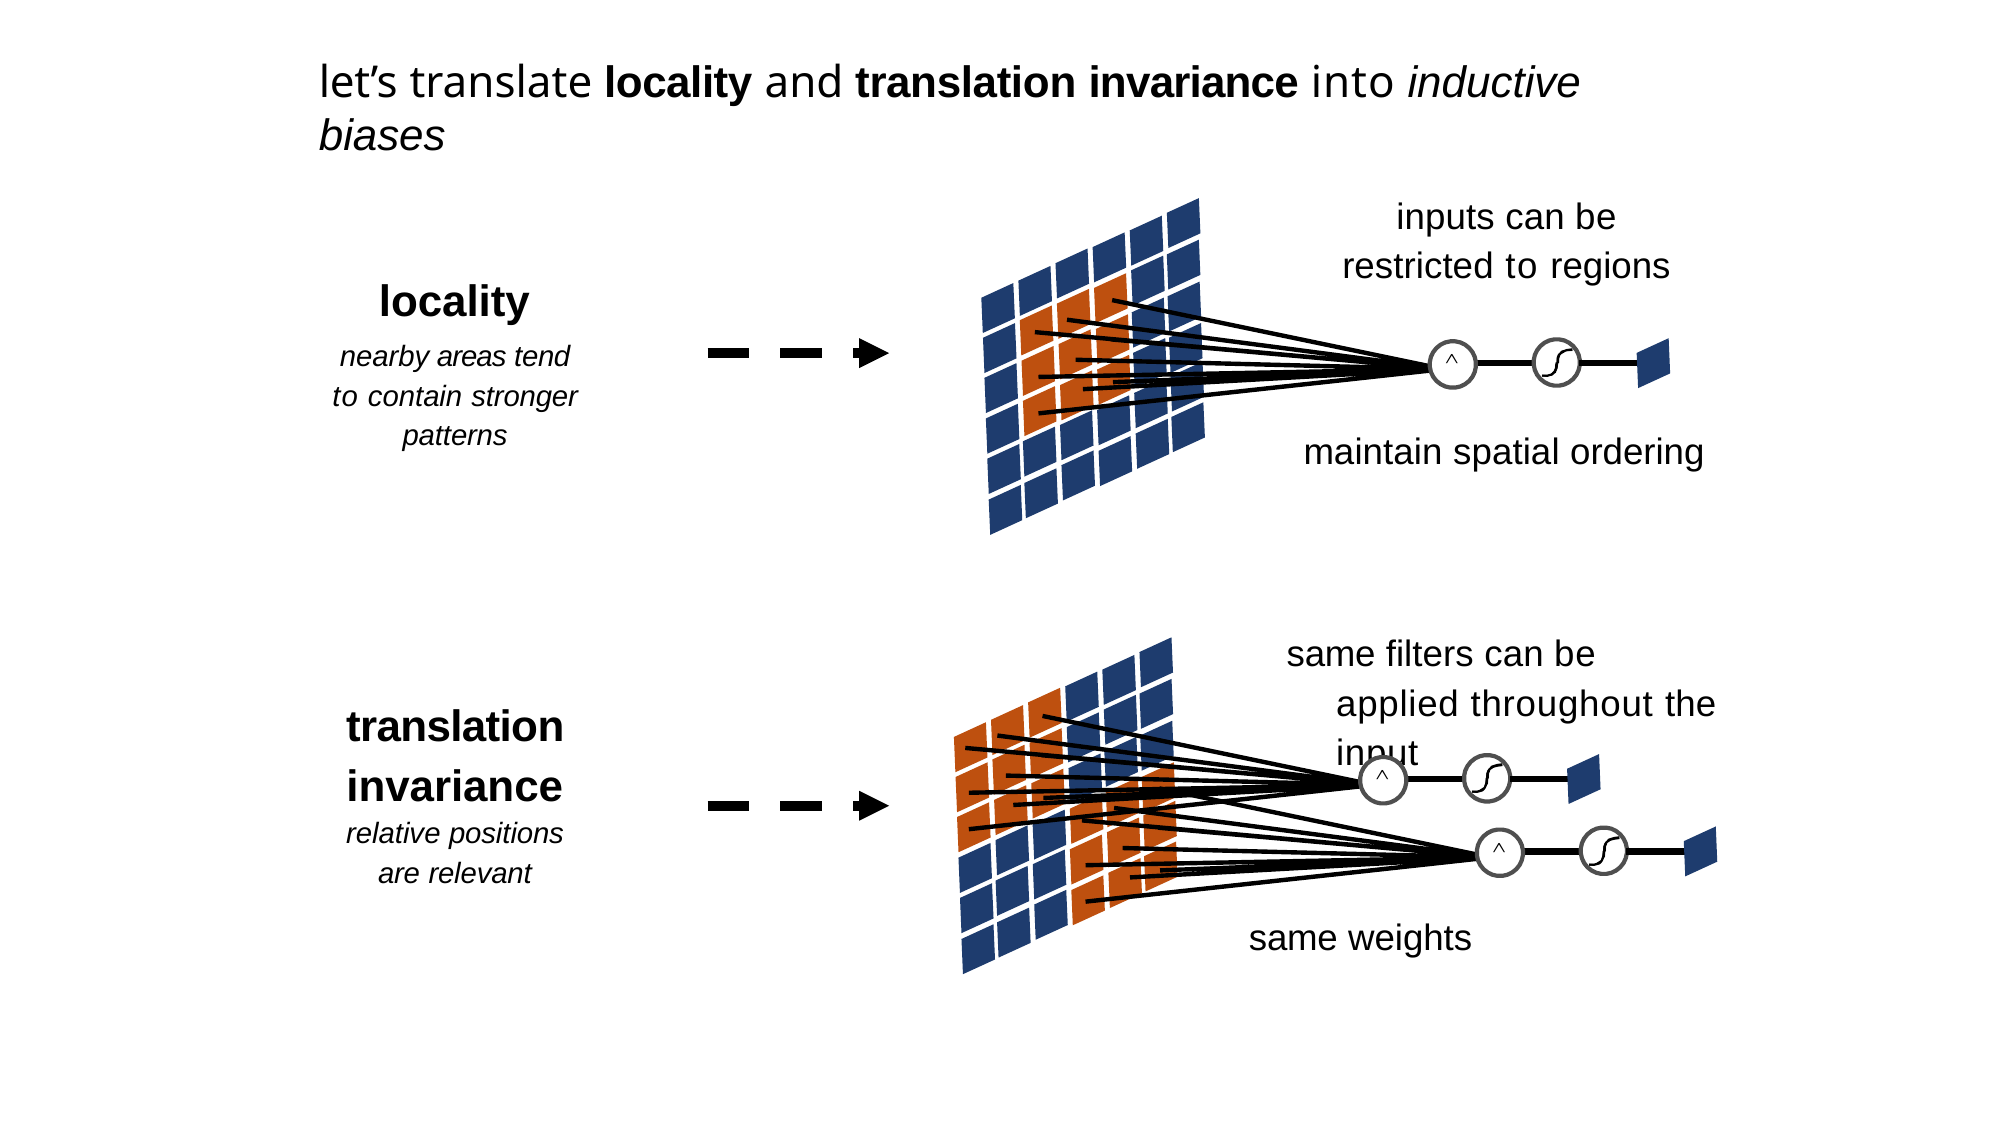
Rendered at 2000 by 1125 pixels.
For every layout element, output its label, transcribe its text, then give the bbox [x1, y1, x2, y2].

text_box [1081, 754, 1700, 904]
text_box same filters can be applied throughout the input [1285, 622, 1728, 773]
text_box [707, 338, 890, 369]
text_box locality nearby areas tend to contain stronger patterns [328, 252, 581, 452]
text_box maintain spatial ordering [1653, 426, 1711, 472]
text_box [1700, 826, 1718, 870]
title let’s translate locality and translation invariance into inductive biases [317, 11, 1683, 201]
text_box translation invariance relative positions are relevant [342, 689, 567, 889]
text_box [953, 637, 1583, 975]
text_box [981, 198, 1653, 536]
text_box [1653, 338, 1671, 382]
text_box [707, 790, 890, 821]
text_box inputs can be restricted to regions [1340, 185, 1672, 287]
